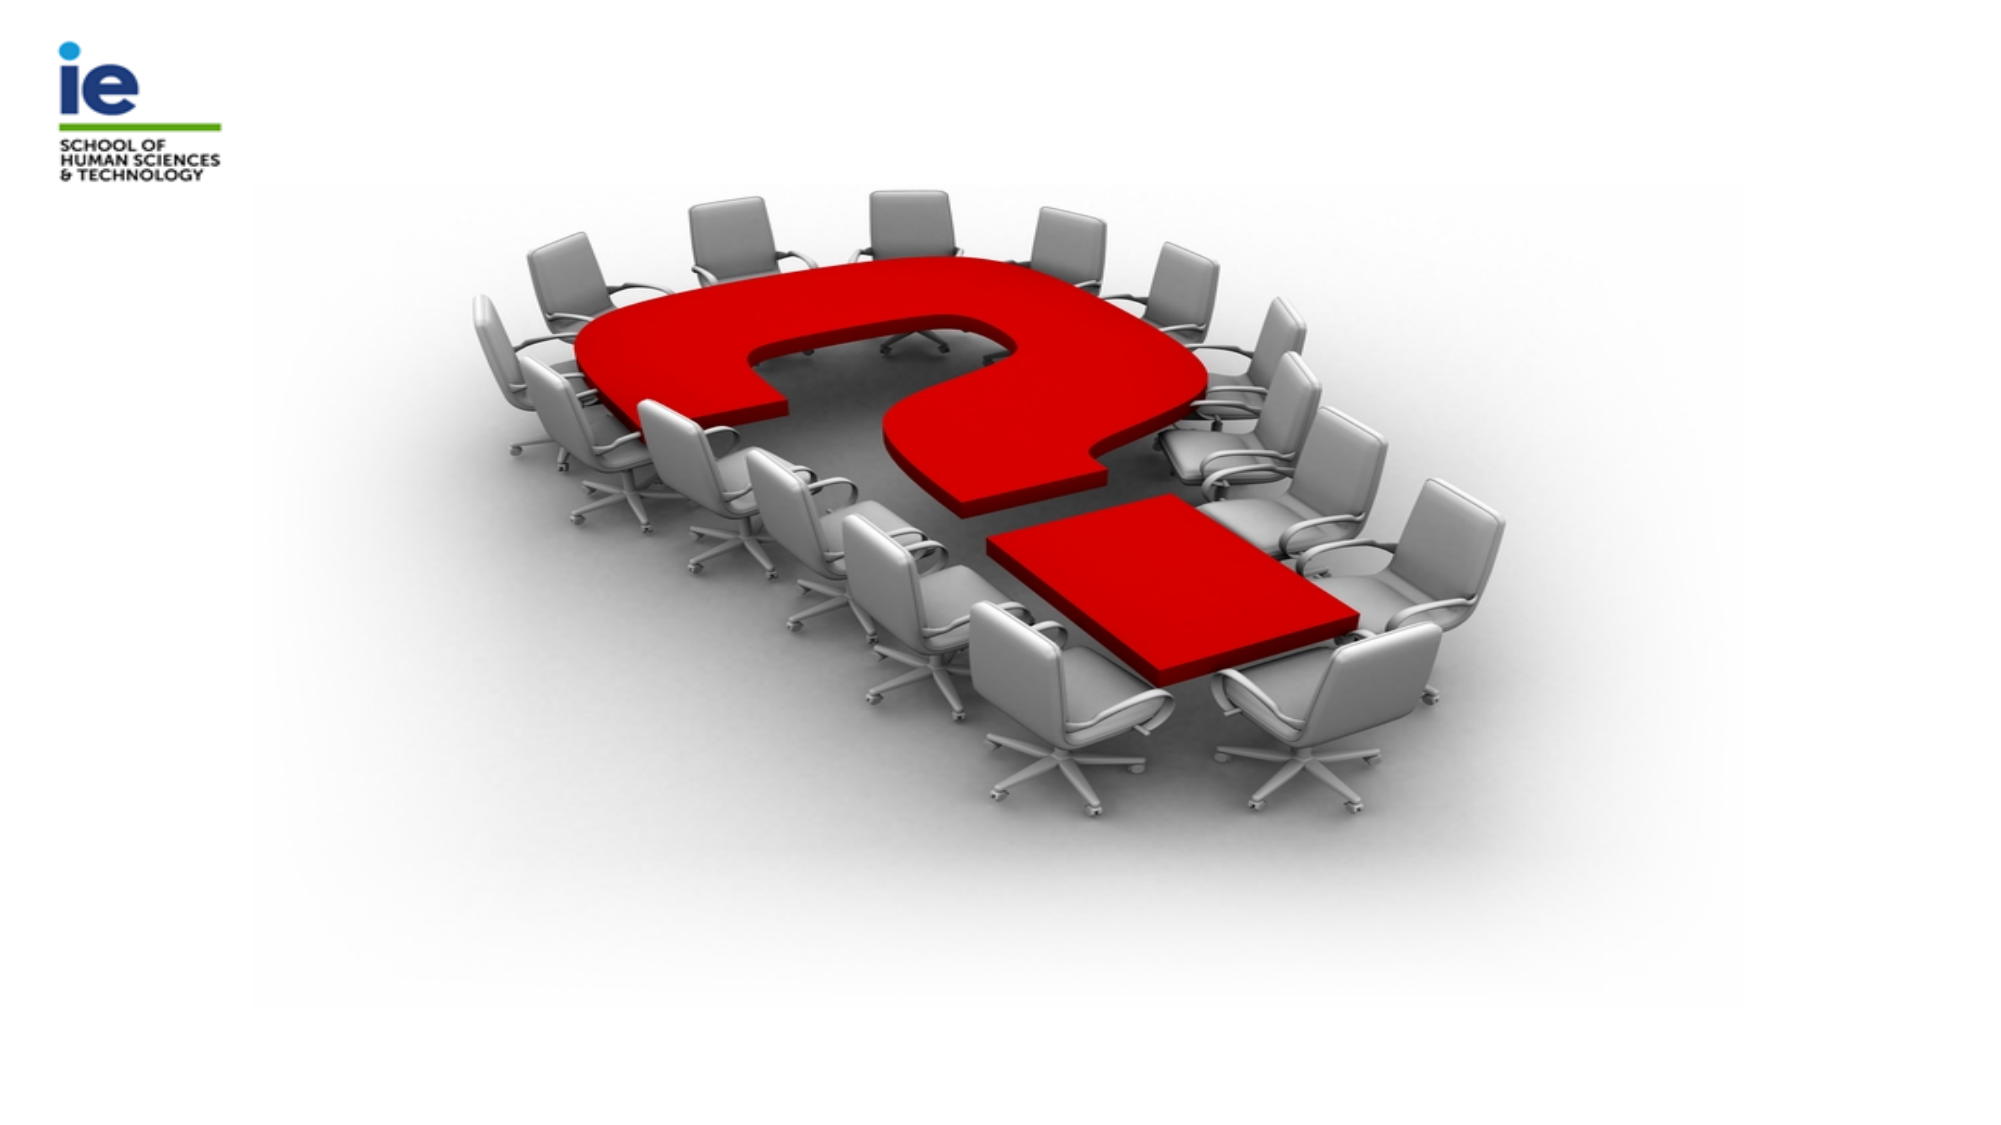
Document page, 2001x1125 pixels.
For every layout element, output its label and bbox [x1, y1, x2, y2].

picture [42, 26, 1746, 1007]
